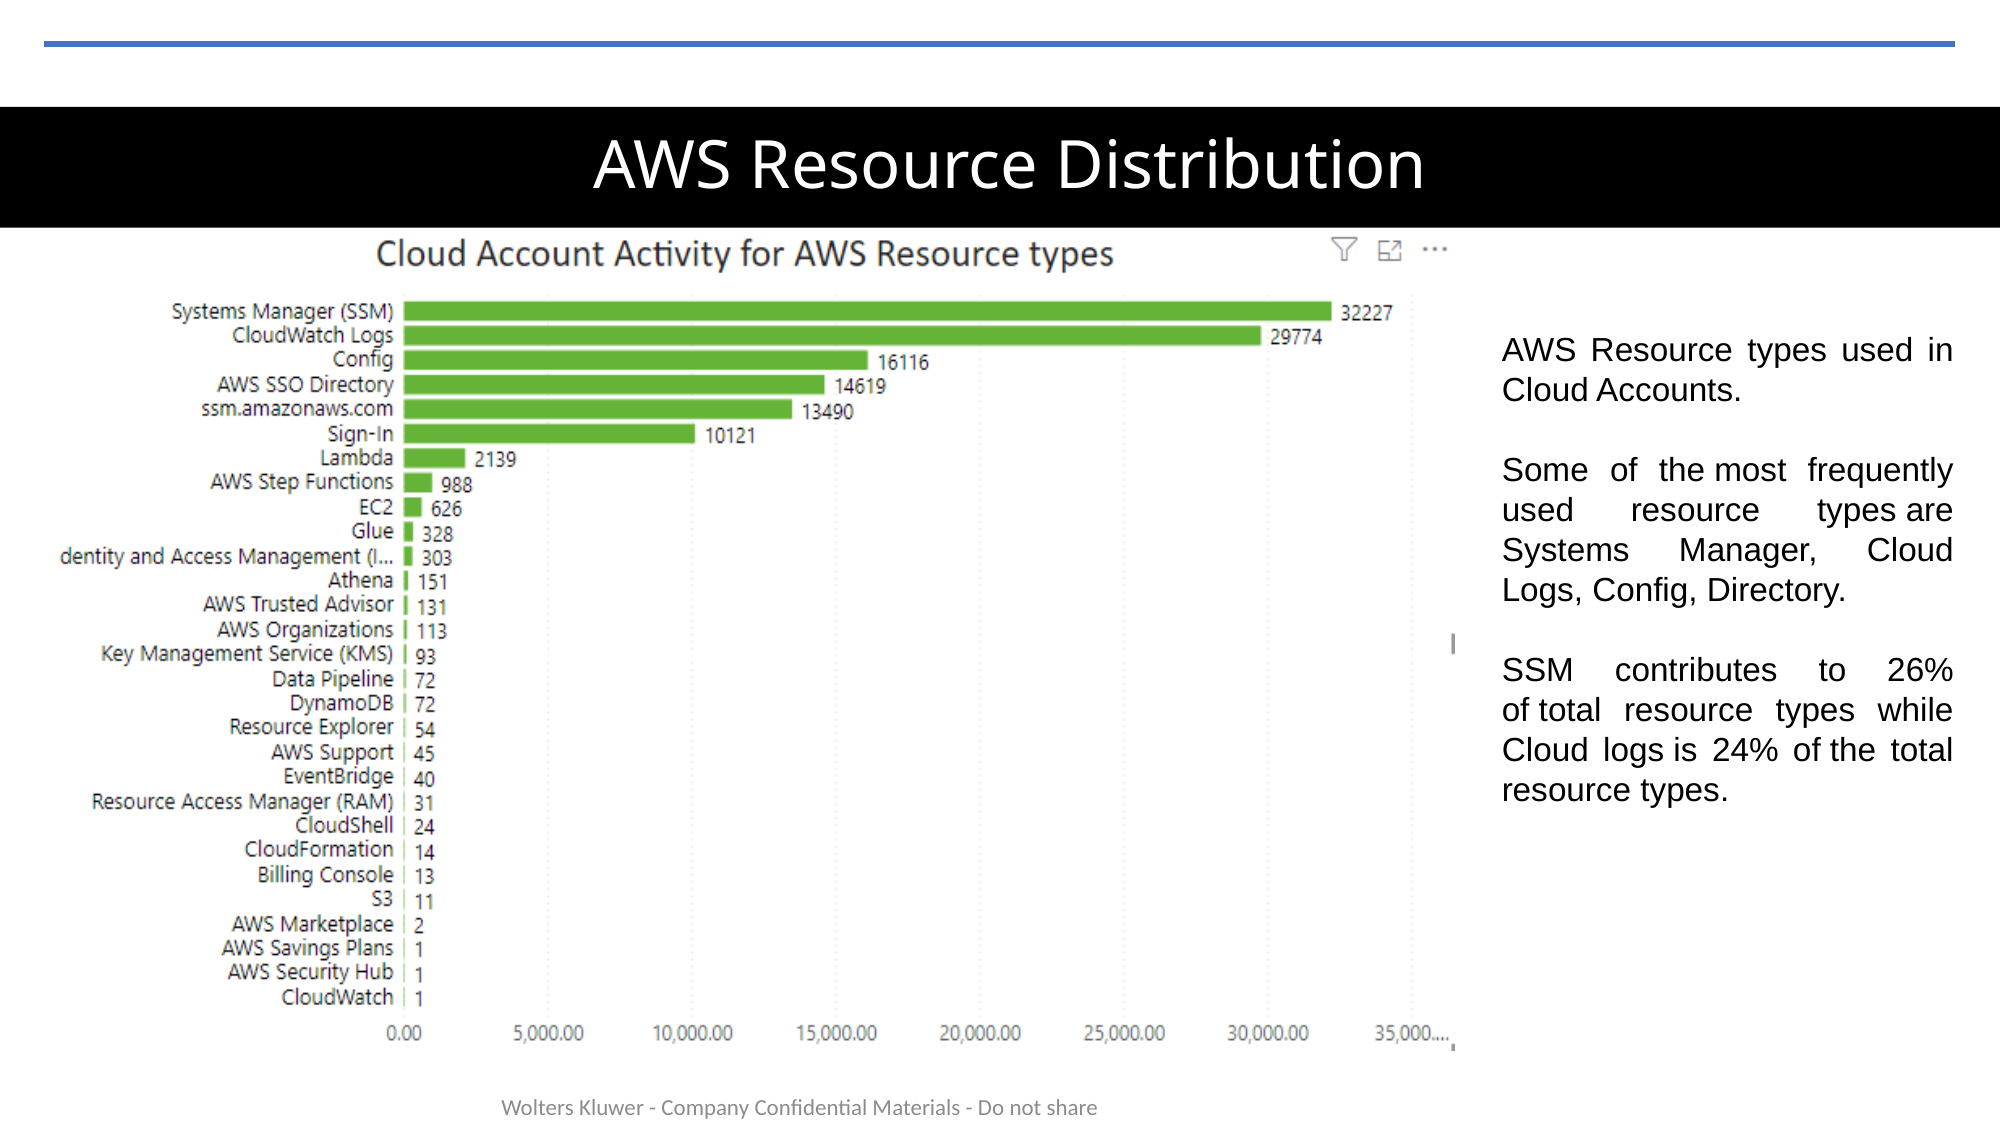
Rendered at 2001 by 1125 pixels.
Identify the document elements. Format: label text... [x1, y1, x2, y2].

text_box [0, 106, 2000, 229]
title AWS Resource Distribution [91, 105, 1931, 228]
picture [52, 234, 1455, 1051]
text_box AWS Resource types used in Cloud Accounts. Some of the most frequently used resource types are Systems Manager, Cloud Logs, Config, Directory. SSM contributes to 26% of total resource types while Cloud logs is 24% of the total resource types. [1486, 241, 1970, 975]
text_box Wolters Kluwer - Company Confidential Materials - Do not share [486, 1075, 1162, 1125]
